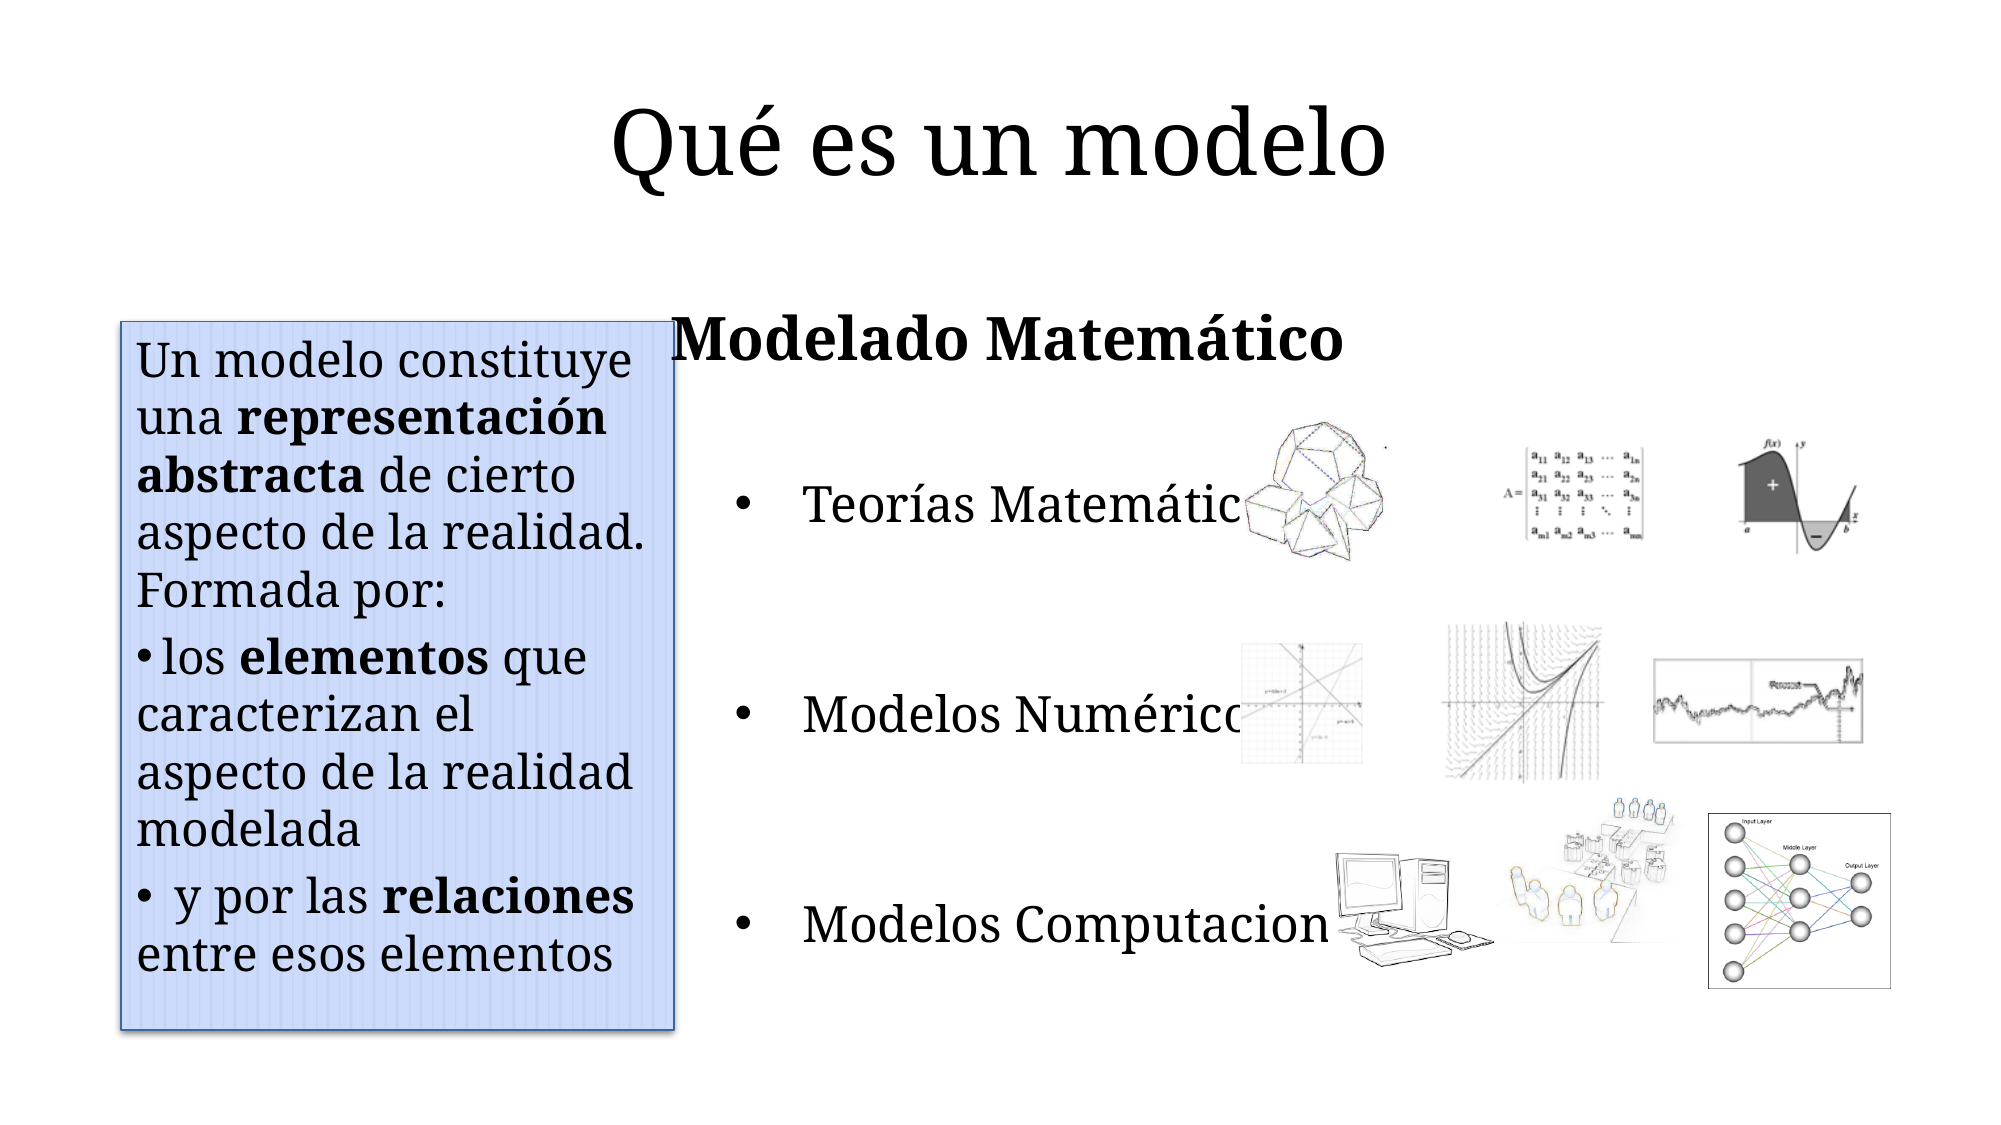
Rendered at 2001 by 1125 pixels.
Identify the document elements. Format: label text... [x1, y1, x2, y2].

picture [1490, 437, 1662, 554]
picture [1732, 430, 1865, 564]
text_box Modelado Matemático [655, 293, 1361, 380]
text_box Teorías Matemáticas Modelos Numéricos Modelos Computacionales [716, 463, 1810, 963]
picture [1327, 789, 1690, 968]
picture [1439, 619, 1607, 786]
picture [1708, 812, 1892, 989]
picture [1240, 420, 1393, 563]
title Qué es un modelo [99, 45, 1900, 233]
list Un modelo constituye una representación abstracta de cierto aspecto de la realidad. Formada por: los elementos que caracterizan el aspecto de la realidad modelada y por las relaciones entre esos elementos [120, 321, 675, 1031]
picture [1240, 642, 1365, 765]
picture [1651, 656, 1866, 745]
